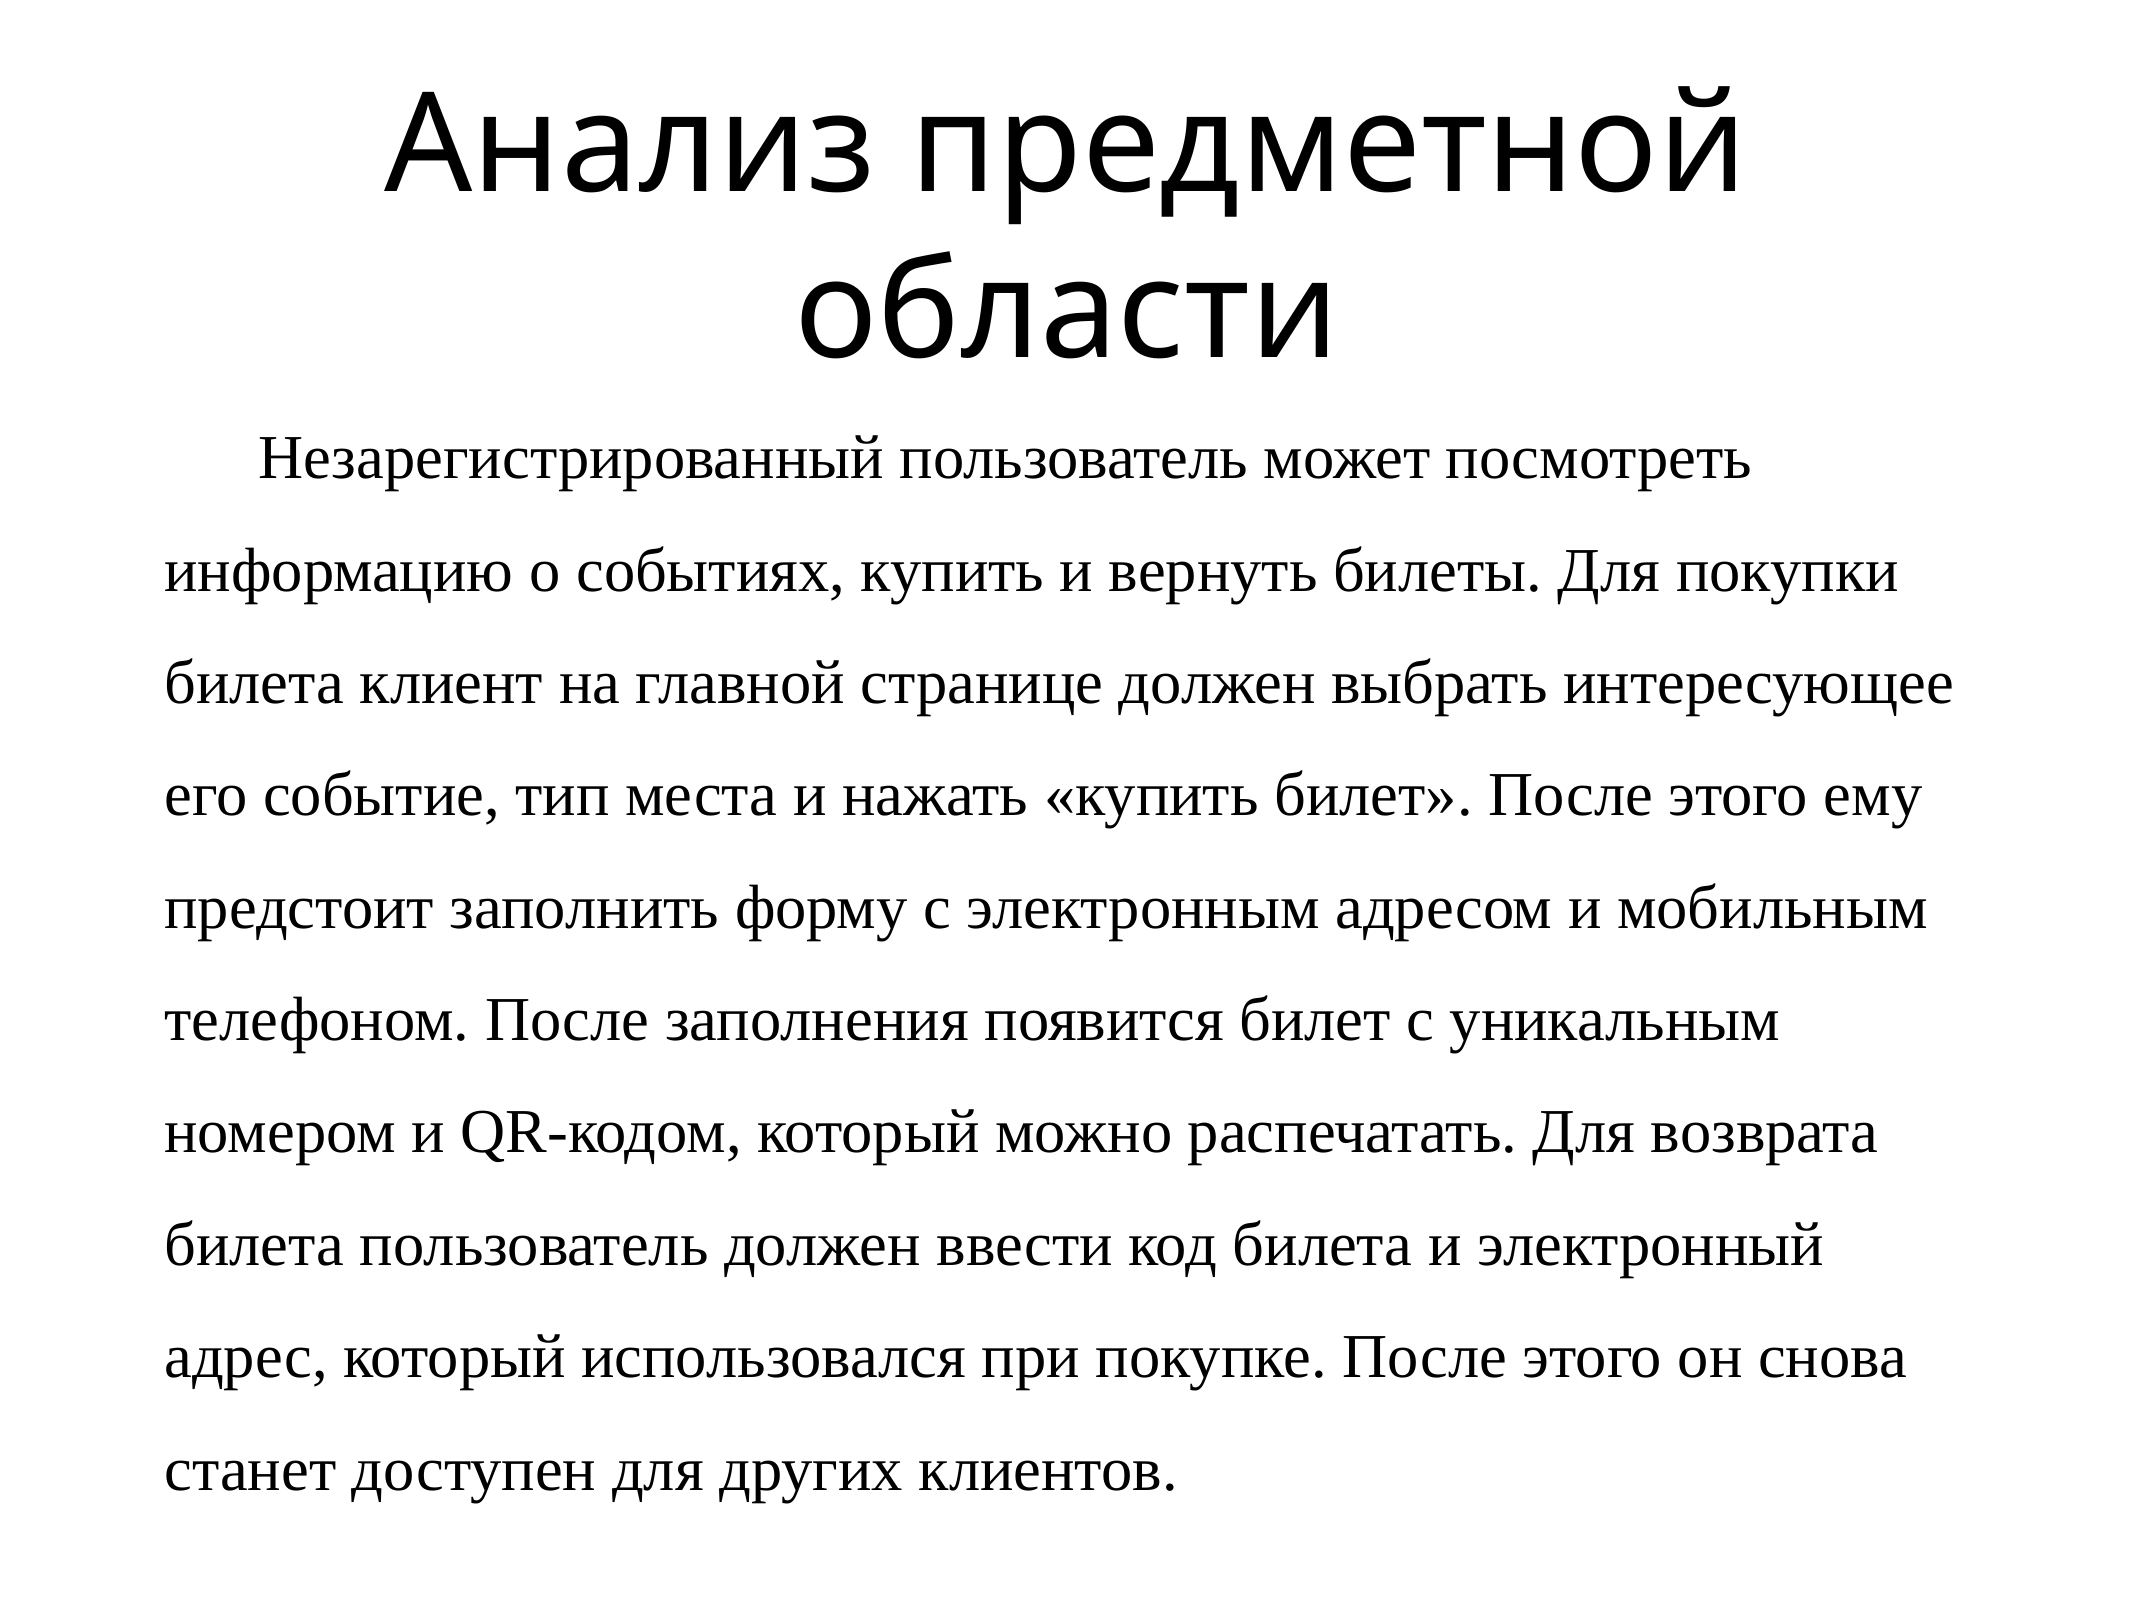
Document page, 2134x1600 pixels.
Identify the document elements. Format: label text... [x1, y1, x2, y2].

list Незарегистрированный пользователь может посмотреть информацию о событиях, купить и вернуть билеты. Для покупки билета клиент на главной странице должен выбрать интересующее его событие, тип места и нажать «купить билет». После этого ему предстоит заполнить форму с электронным адресом и мобильным телефоном. После заполнения появится билет с уникальным номером и QR-кодом, который можно распечатать. Для возврата билета пользователь должен ввести код билета и электронный адрес, который использовался при покупке. После этого он снова станет доступен для других клиентов. [155, 424, 1978, 1457]
title Анализ предметной области [155, 41, 1978, 397]
